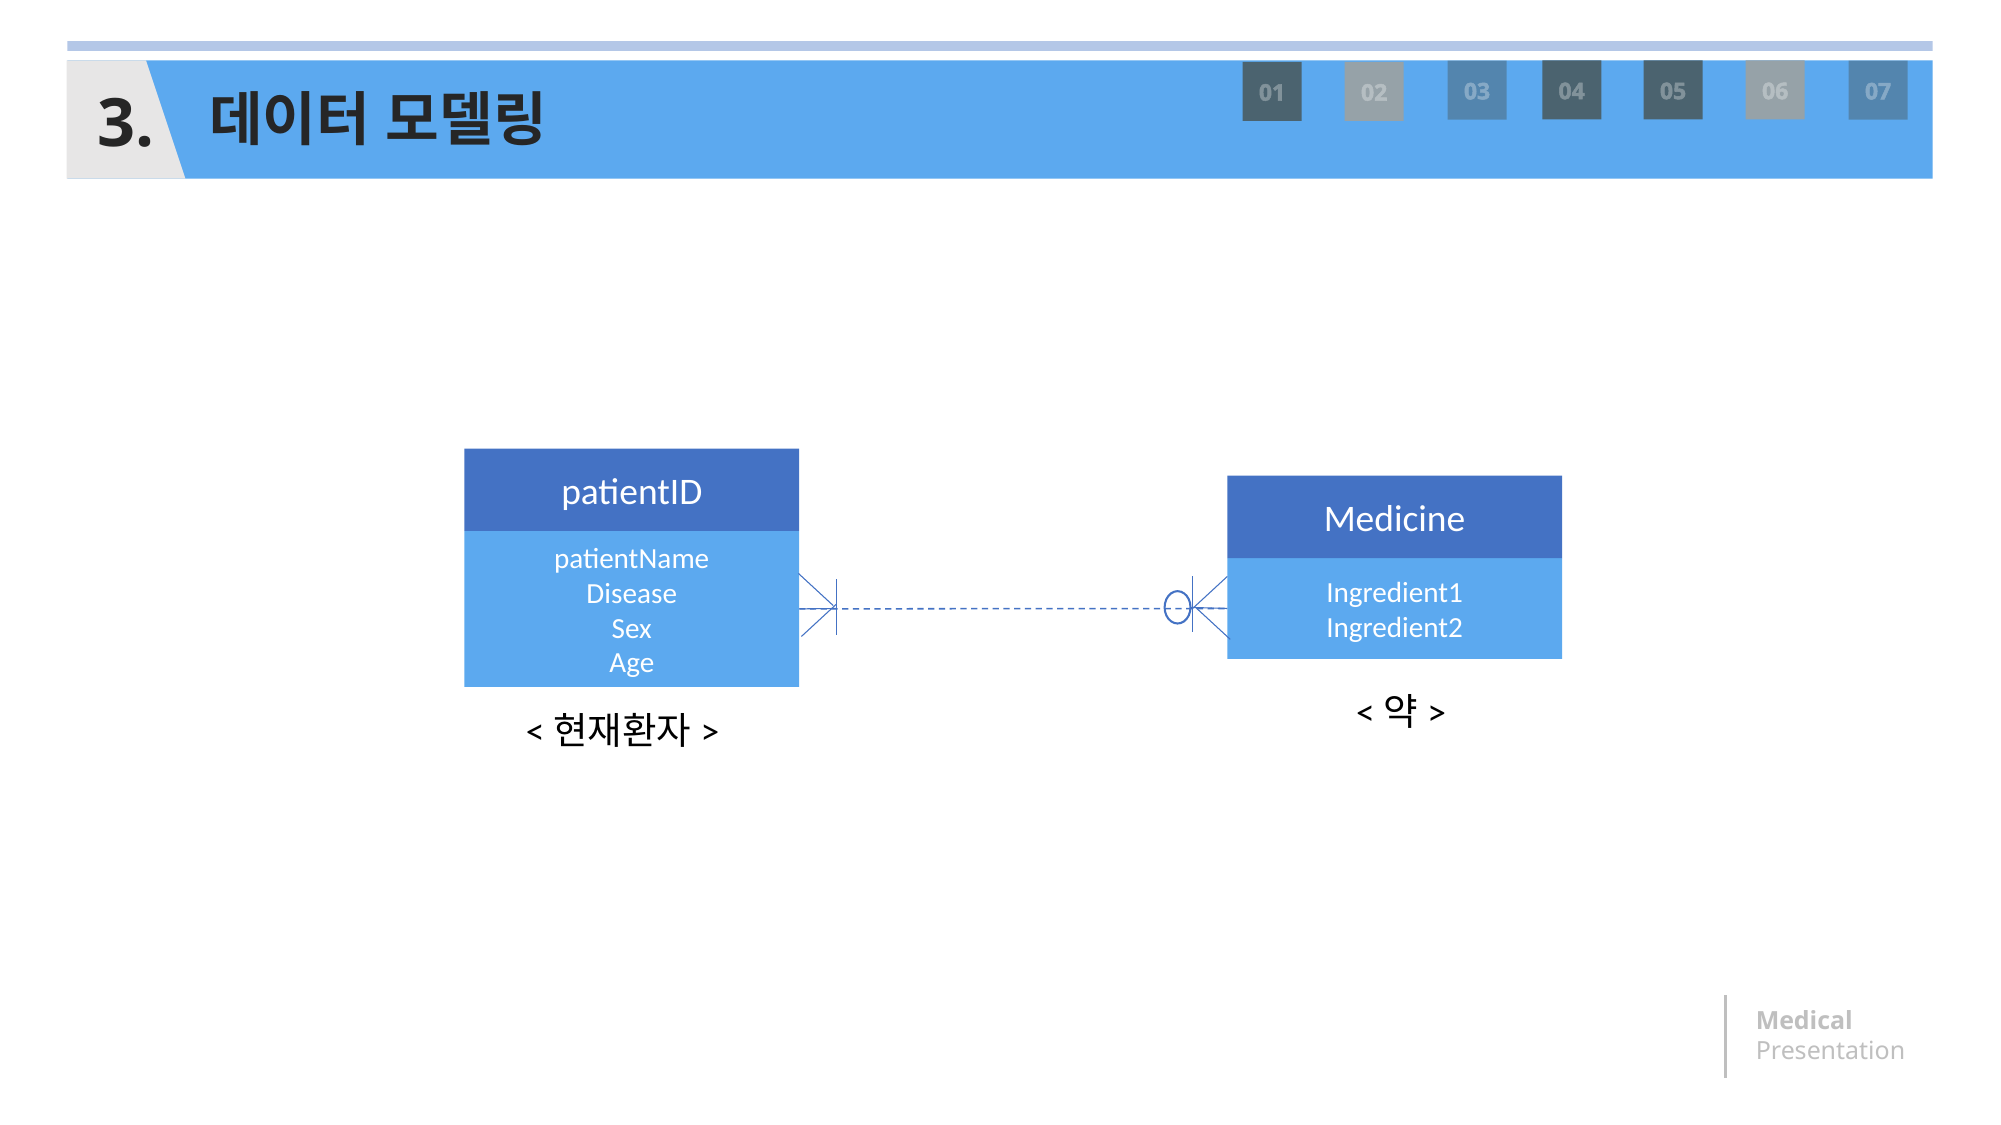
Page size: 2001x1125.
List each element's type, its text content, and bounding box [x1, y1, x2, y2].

text_box 06 [1745, 59, 1806, 120]
text_box [1163, 609, 1192, 625]
text_box [186, 59, 1934, 180]
text_box 02 [1344, 61, 1405, 122]
text_box 05 [1643, 59, 1704, 120]
text_box [66, 40, 1934, 52]
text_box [1192, 576, 1228, 607]
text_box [66, 60, 186, 179]
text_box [801, 604, 837, 608]
text_box 07 [1848, 59, 1909, 121]
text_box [1227, 475, 1563, 741]
text_box 데이터 모델링 [193, 86, 830, 206]
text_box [1195, 607, 1231, 640]
text_box 03 [1447, 59, 1508, 121]
text_box 04 [1541, 59, 1602, 120]
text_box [801, 609, 837, 637]
text_box 01 [1242, 61, 1303, 122]
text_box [798, 573, 834, 606]
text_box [464, 448, 800, 760]
text_box [1163, 590, 1192, 608]
